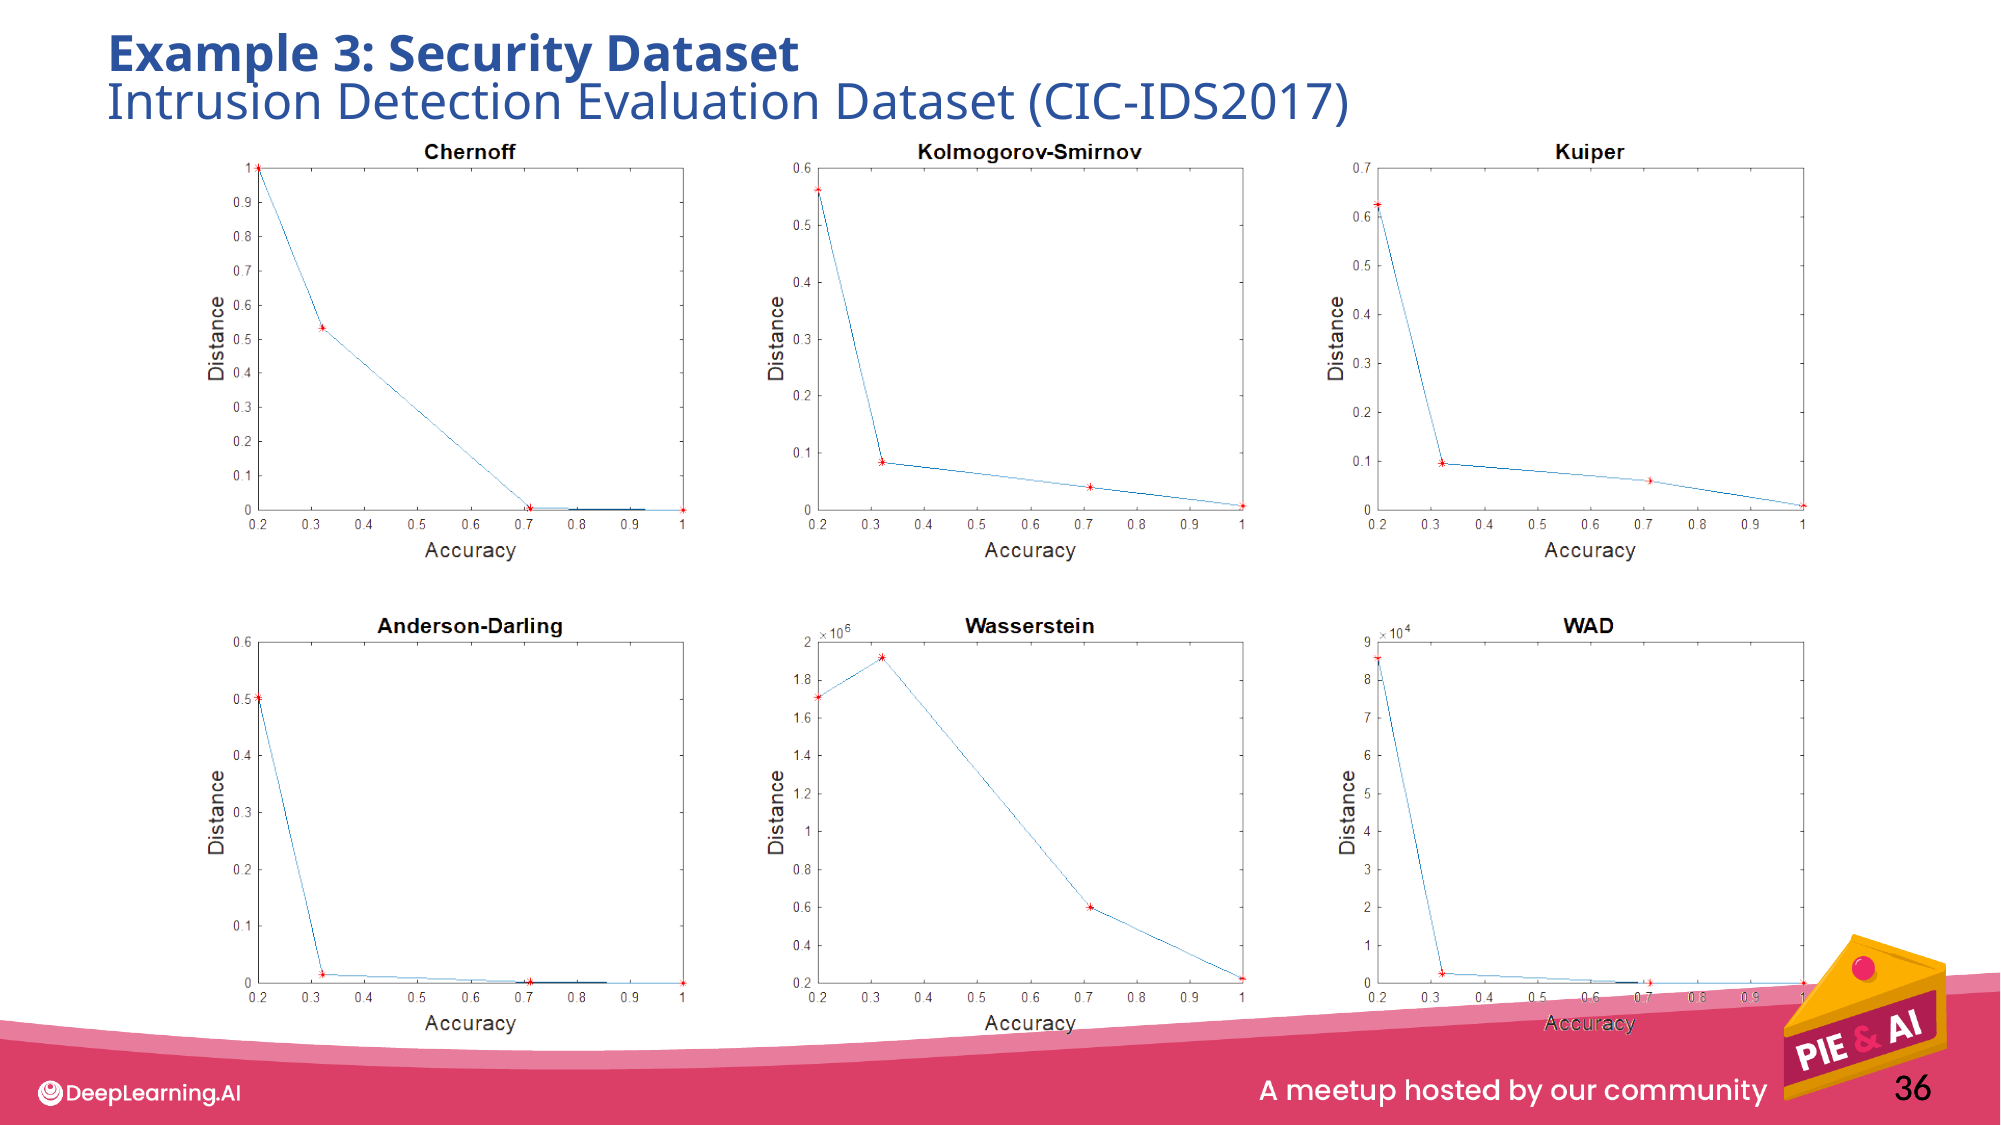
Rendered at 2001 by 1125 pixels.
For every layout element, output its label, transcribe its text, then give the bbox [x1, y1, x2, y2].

picture [0, 125, 2001, 1125]
text_box Example 3: Security Dataset Intrusion Detection Evaluation Dataset (CIC-IDS2017) [99, 29, 1827, 131]
text_box 36 [1412, 1056, 1947, 1116]
